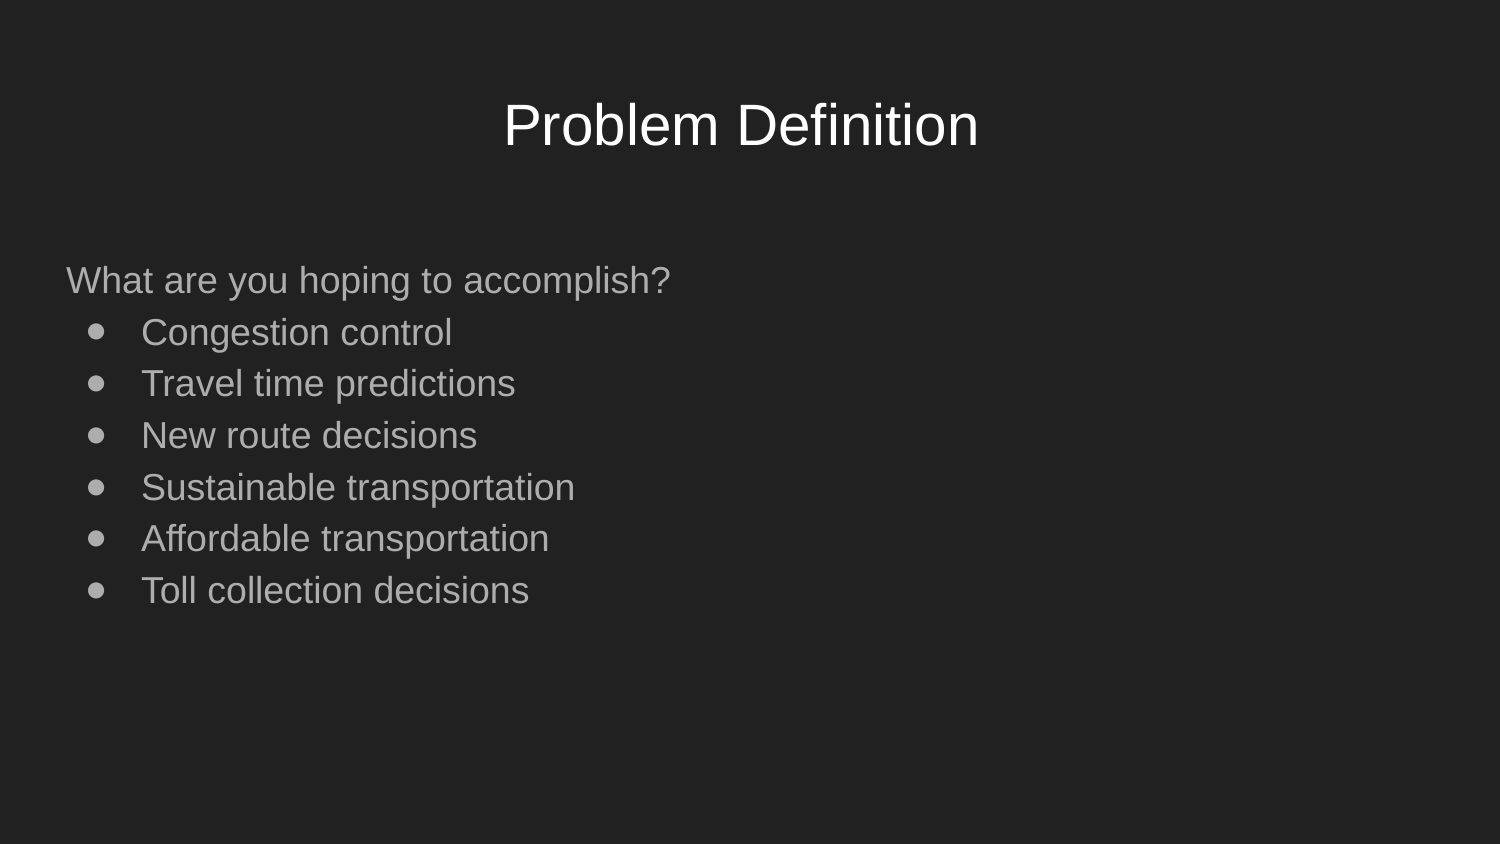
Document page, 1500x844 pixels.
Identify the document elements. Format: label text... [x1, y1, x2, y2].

title Problem Definition [51, 71, 1449, 166]
list What are you hoping to accomplish? Congestion control Travel time predictions New route decisions Sustainable transportation Affordable transportation Toll collection decisions [51, 189, 1449, 750]
